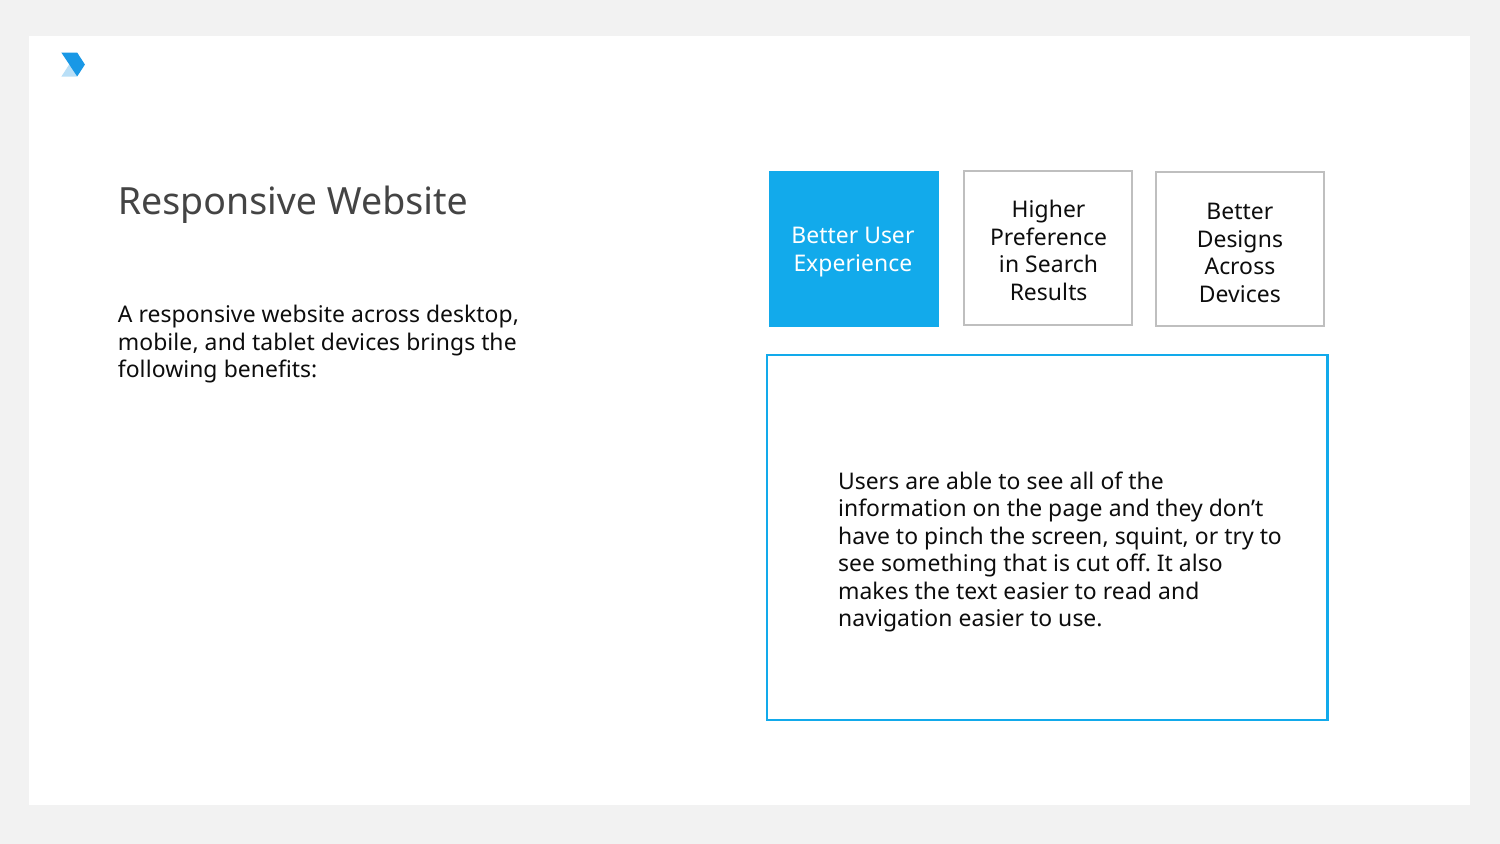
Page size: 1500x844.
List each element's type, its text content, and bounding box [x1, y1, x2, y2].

text_box [769, 171, 939, 213]
text_box [1155, 315, 1325, 327]
text_box Better User Experience [756, 213, 950, 283]
text_box [963, 170, 1133, 326]
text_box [61, 52, 85, 77]
text_box [769, 283, 939, 327]
text_box Better Designs Across Devices [1152, 189, 1328, 315]
text_box Users are able to see all of the information on the page and they don’t have to pinch the screen, squint, or try to see something that is cut off. It also makes the text easier to read and navigation easier to use. [823, 459, 1301, 639]
text_box [1155, 171, 1325, 189]
text_box Higher Preference in Search Results [969, 187, 1128, 312]
text_box Responsive Website [103, 175, 575, 231]
text_box [766, 354, 1329, 721]
text_box [29, 36, 1470, 805]
text_box A responsive website across desktop, mobile, and tablet devices brings the following benefits: [103, 292, 597, 390]
